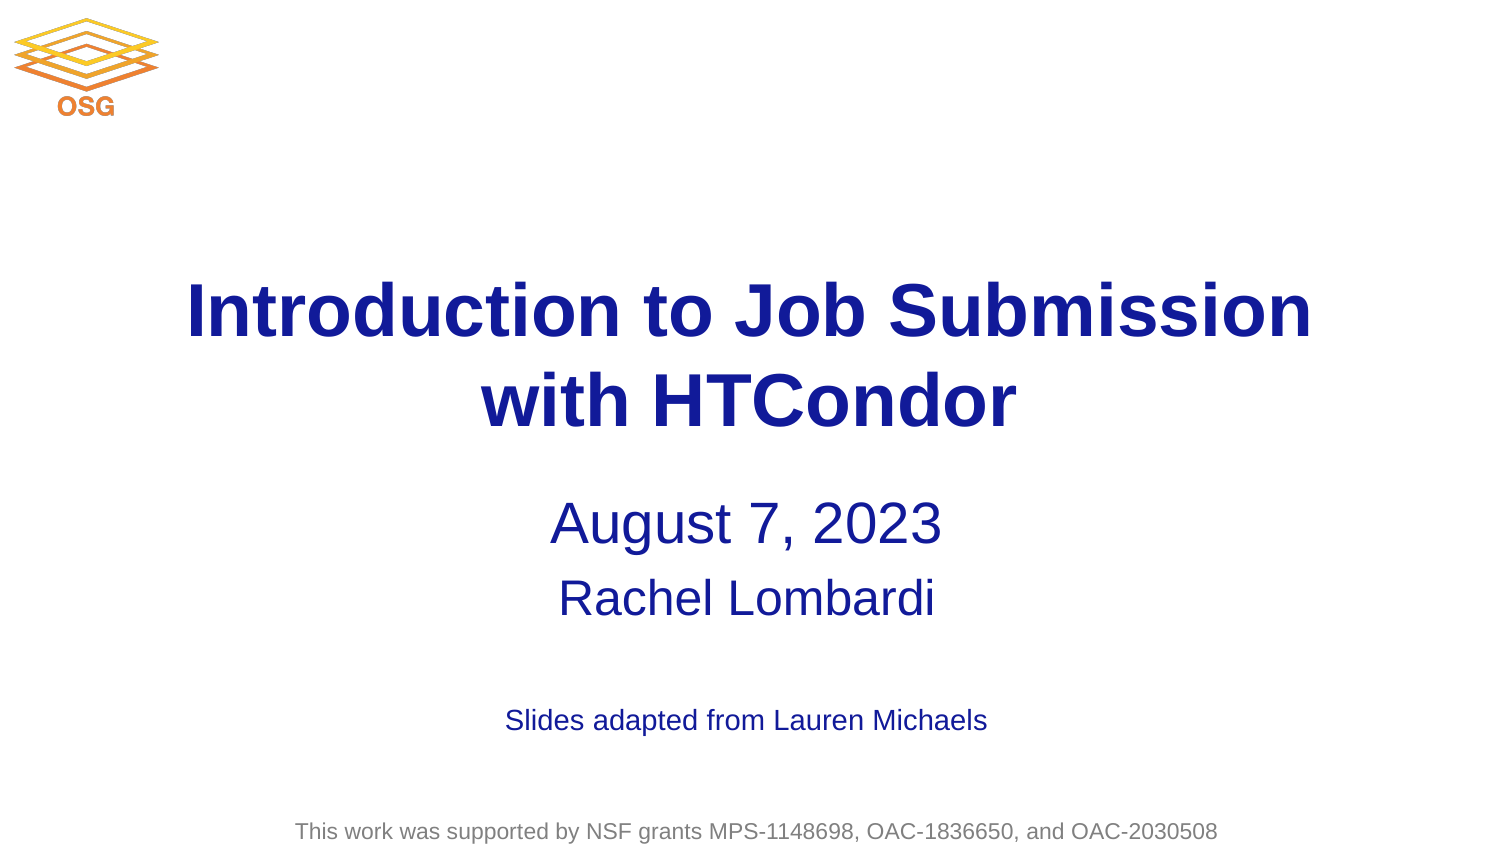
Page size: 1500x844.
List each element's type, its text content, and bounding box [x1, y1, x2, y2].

subtitle August 7, 2023 Rachel Lombardi Slides adapted from Lauren Michaels [106, 478, 1388, 694]
title Introduction to Job Submission with HTCondor [112, 281, 1388, 422]
picture [14, 18, 159, 116]
text_box This work was supported by NSF grants MPS-1148698, OAC-1836650, and OAC-2030508 [280, 809, 1234, 844]
